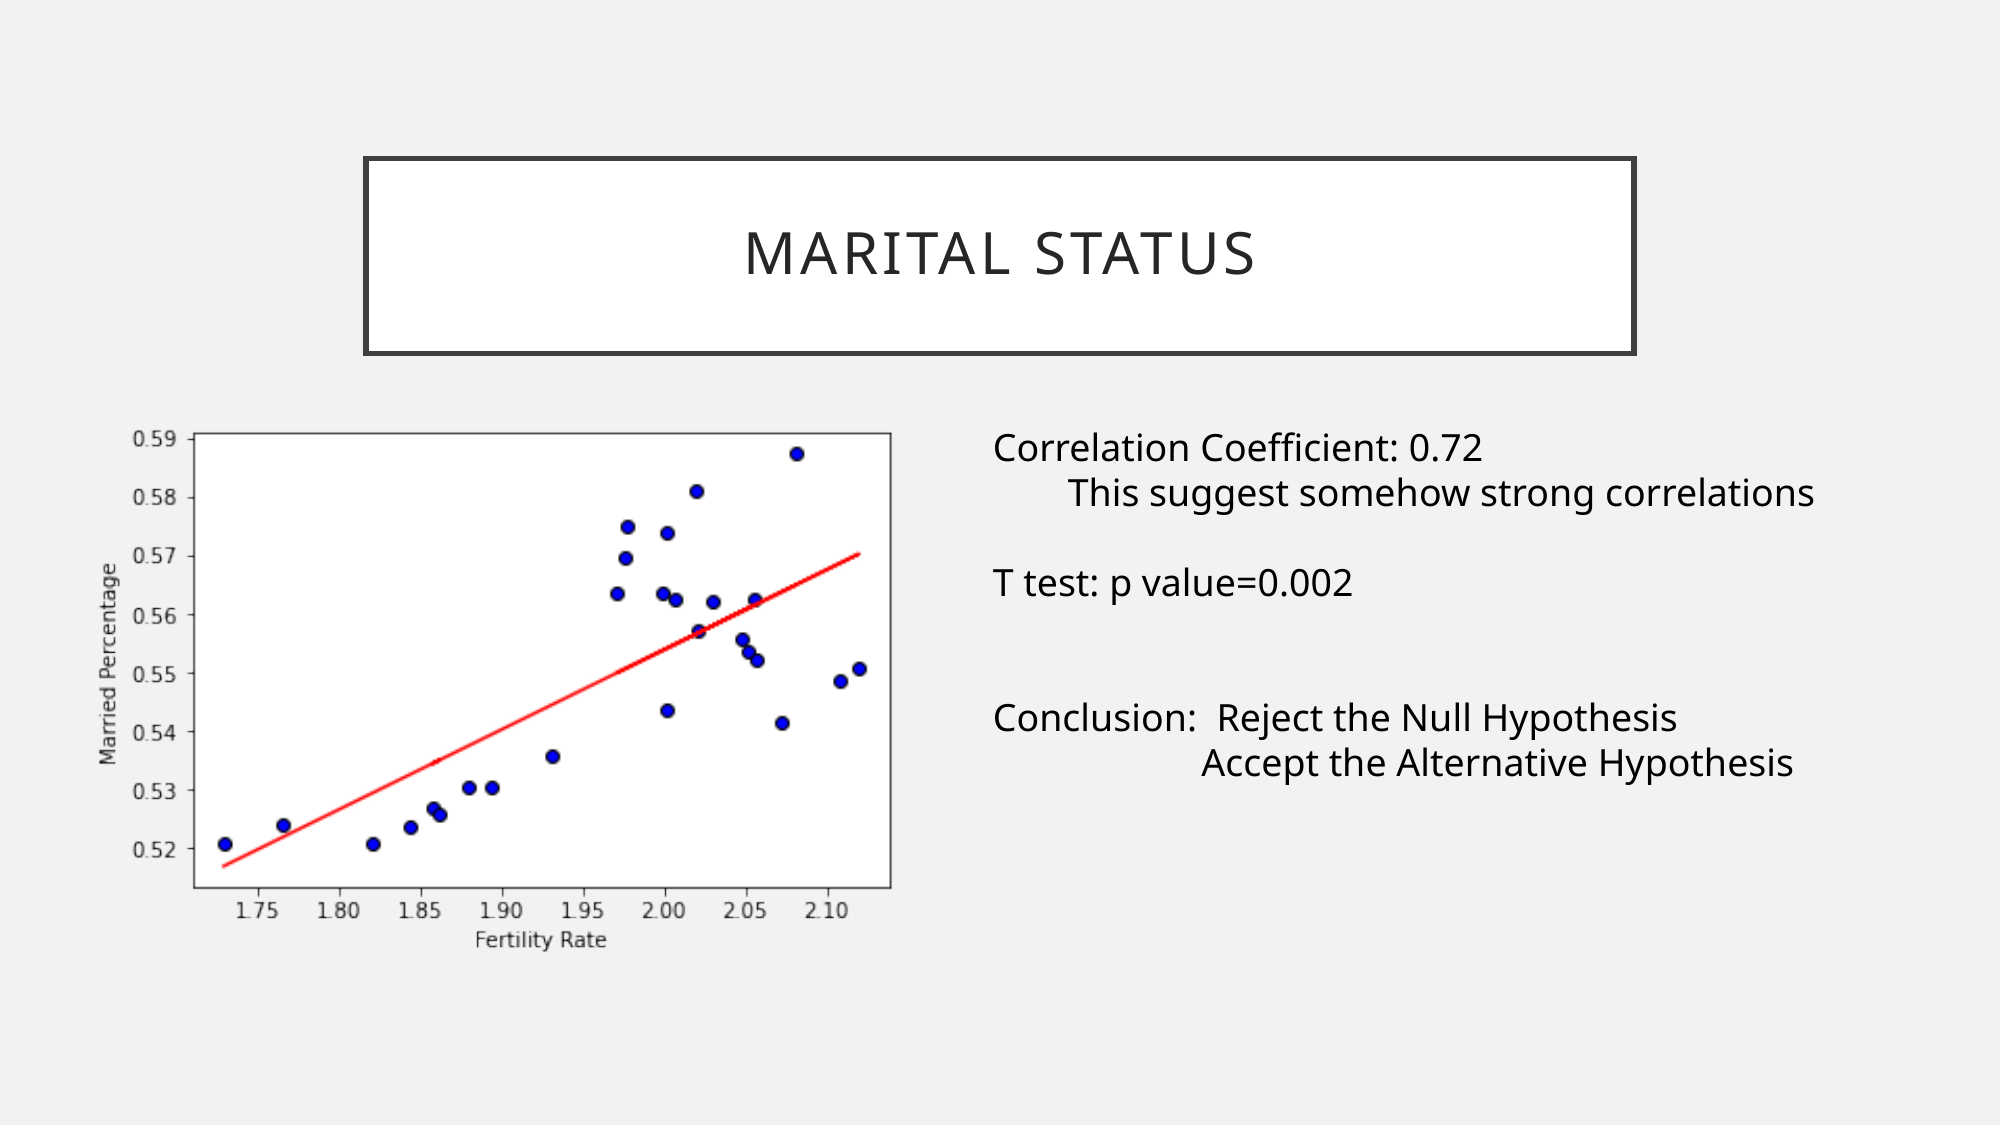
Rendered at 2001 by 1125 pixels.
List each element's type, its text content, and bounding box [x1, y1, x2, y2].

picture [87, 416, 905, 967]
text_box Correlation Coefficient: 0.72 This suggest somehow strong correlations T test: p value=0.002 Conclusion: Reject the Null Hypothesis Accept the Alternative Hypothesis [978, 416, 1887, 927]
title Marital Status [363, 156, 1637, 356]
